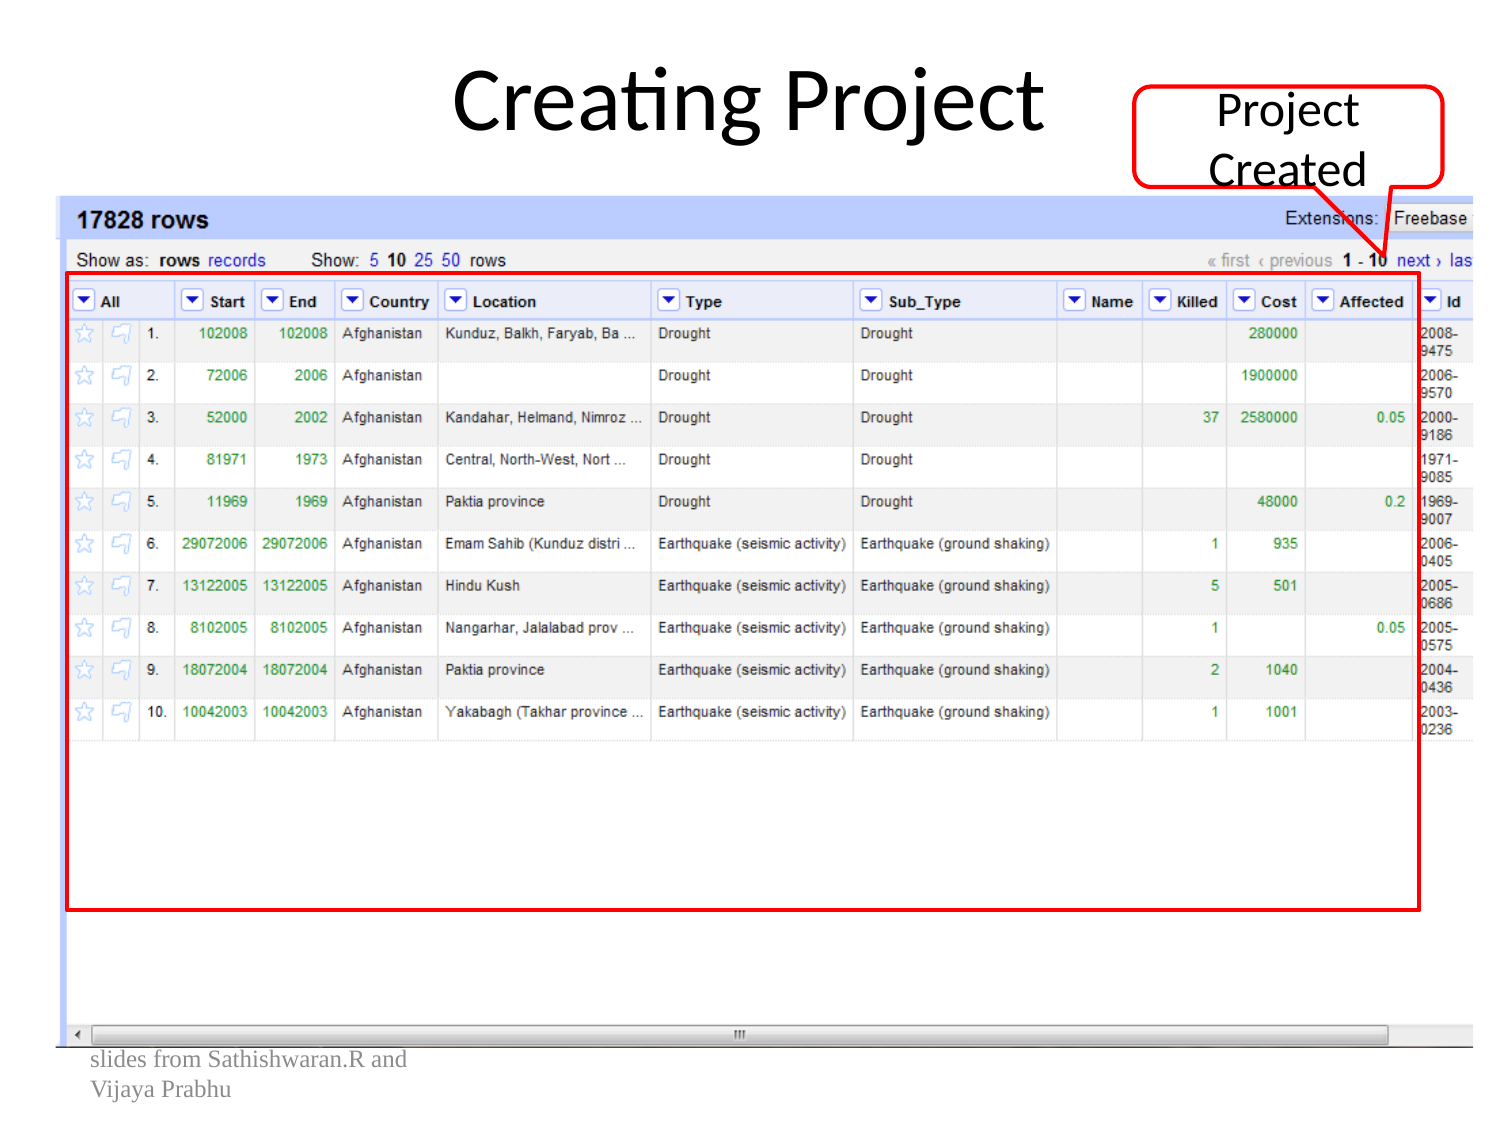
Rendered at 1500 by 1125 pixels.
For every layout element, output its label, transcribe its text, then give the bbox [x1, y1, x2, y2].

text_box Project Created [1132, 84, 1445, 193]
slide_number slides from Sathishwaran.R and Vijaya Prabhu [75, 1055, 425, 1103]
title Creating Project [75, 0, 1425, 188]
picture [55, 194, 1474, 1048]
